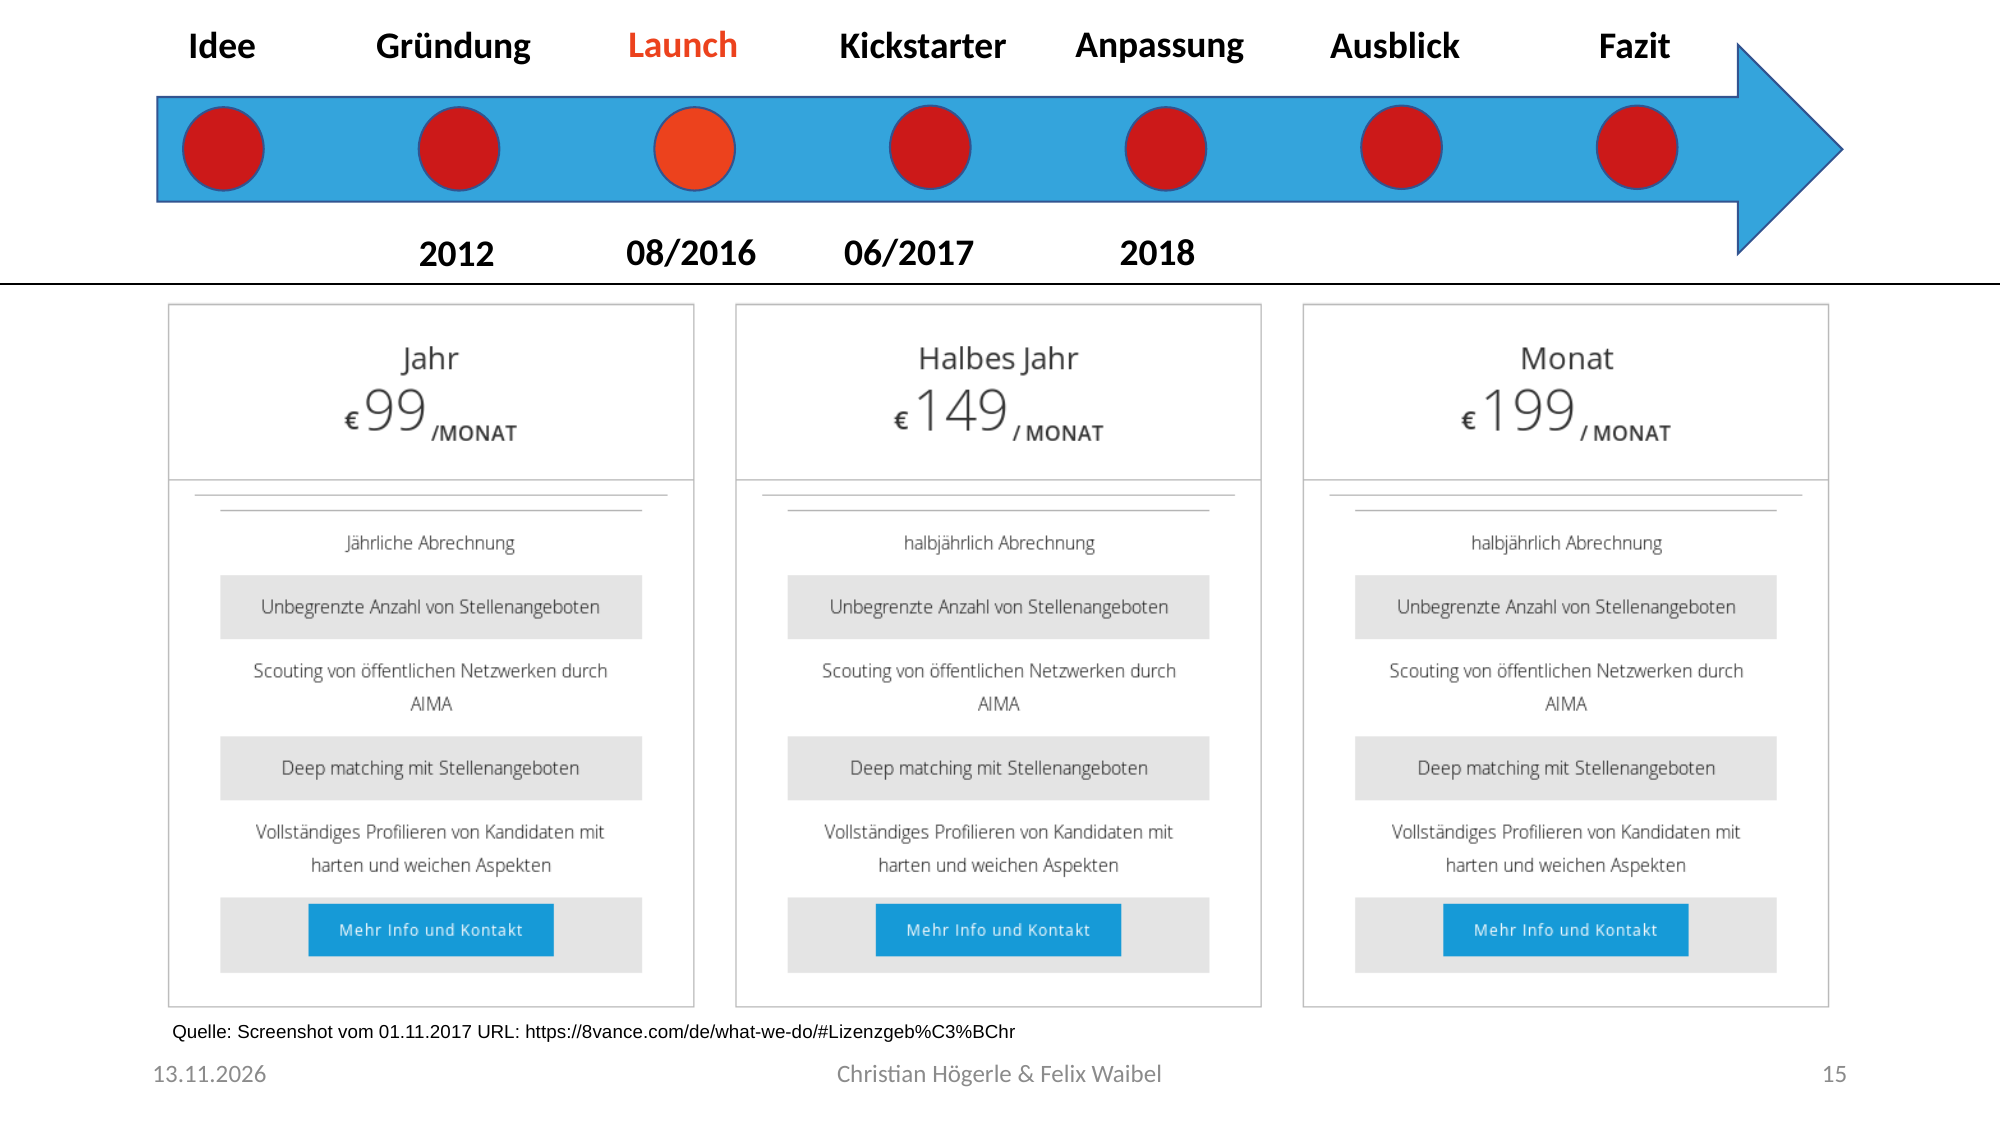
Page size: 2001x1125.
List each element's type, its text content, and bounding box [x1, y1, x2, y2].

footer Christian Högerle & Felix Waibel [662, 1042, 1338, 1103]
text_box Quelle: Screenshot vom 01.11.2017 URL: https://8vance.com/de/what-we-do/#Lizenzgeb%C3%BChr [157, 1012, 1036, 1050]
slide_number 15 [1412, 1042, 1863, 1103]
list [163, 299, 1837, 1014]
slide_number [137, 1042, 588, 1103]
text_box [157, 12, 1843, 283]
